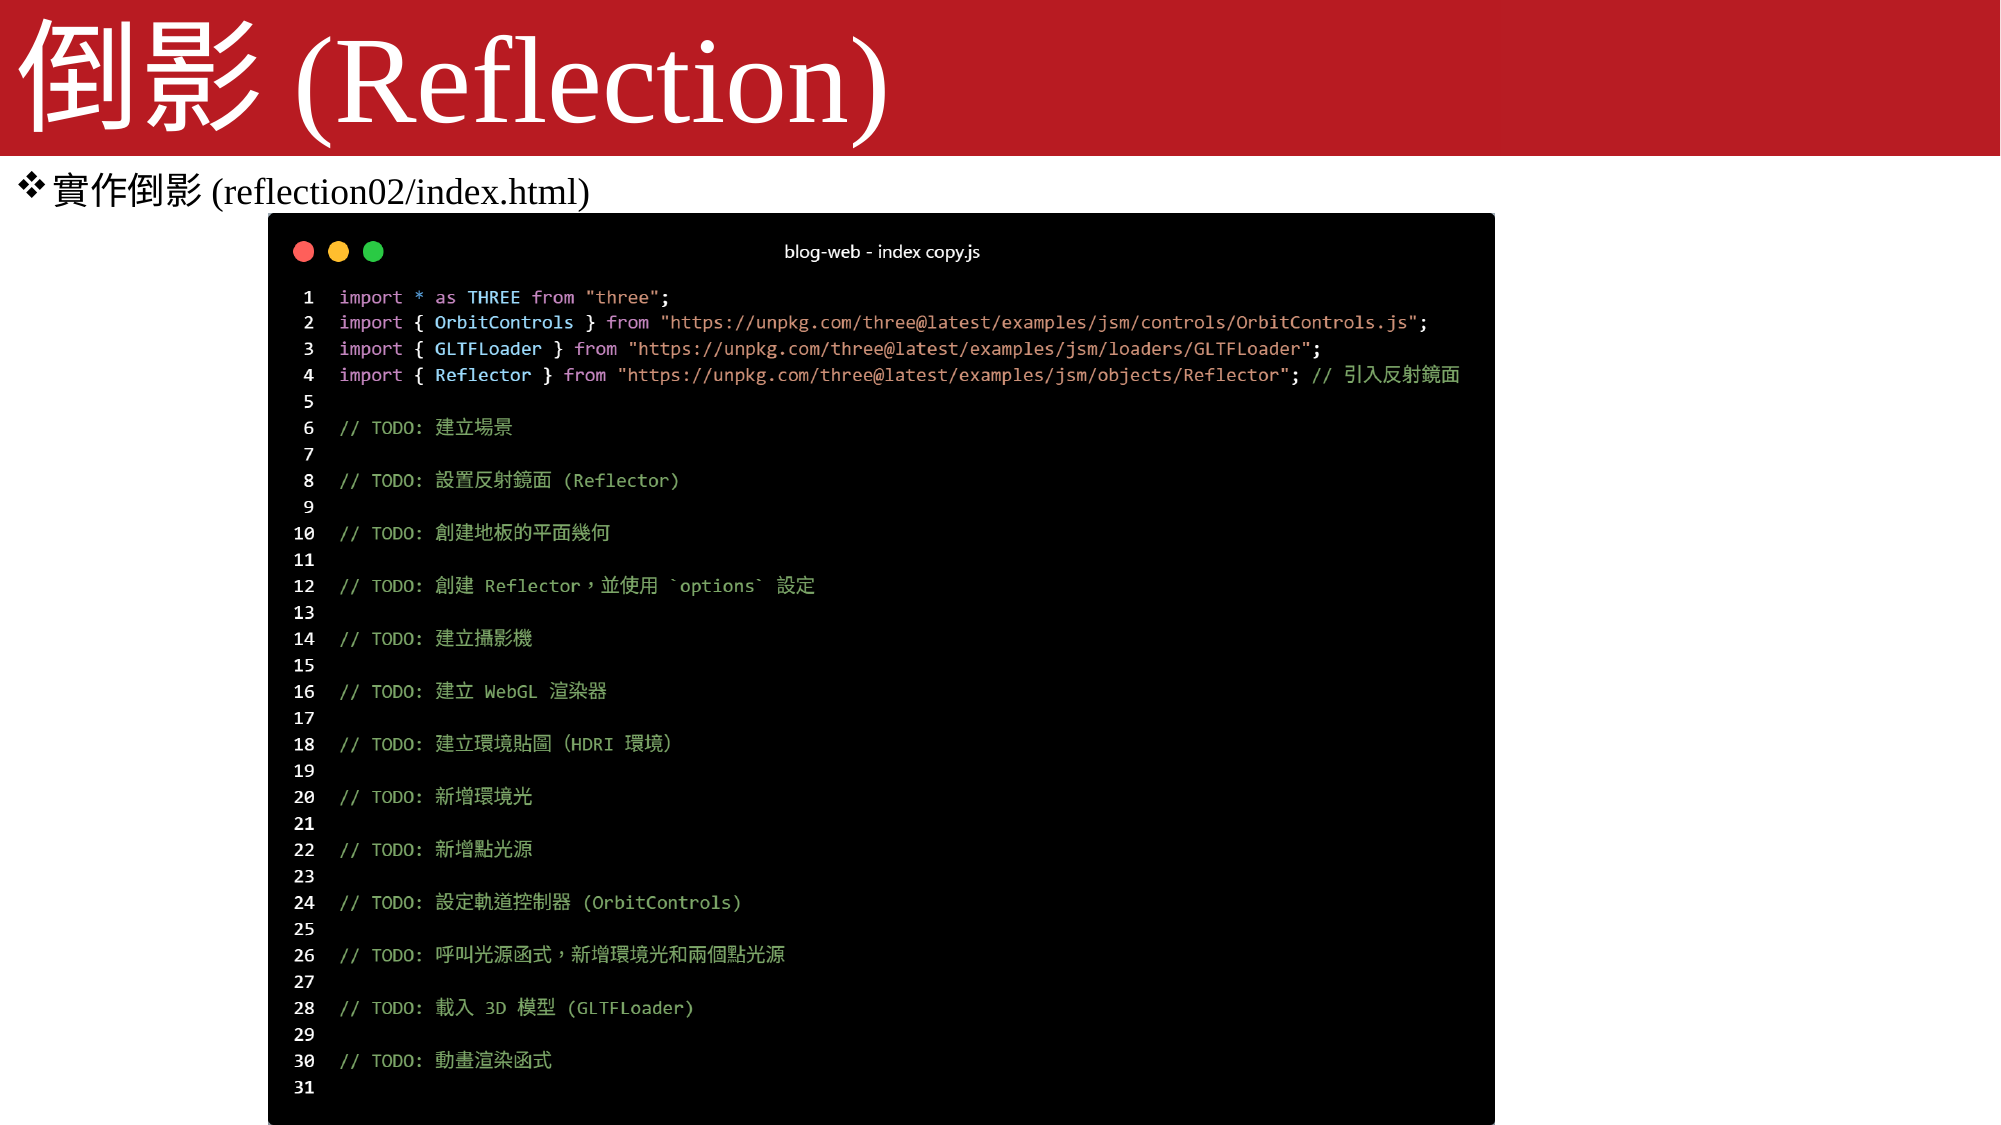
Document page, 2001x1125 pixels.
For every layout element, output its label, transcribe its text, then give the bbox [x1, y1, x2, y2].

list 實作倒影(reflection02/index.html) [0, 159, 1988, 987]
title 倒影(Reflection) [1, 0, 1727, 156]
picture [268, 213, 1495, 1125]
